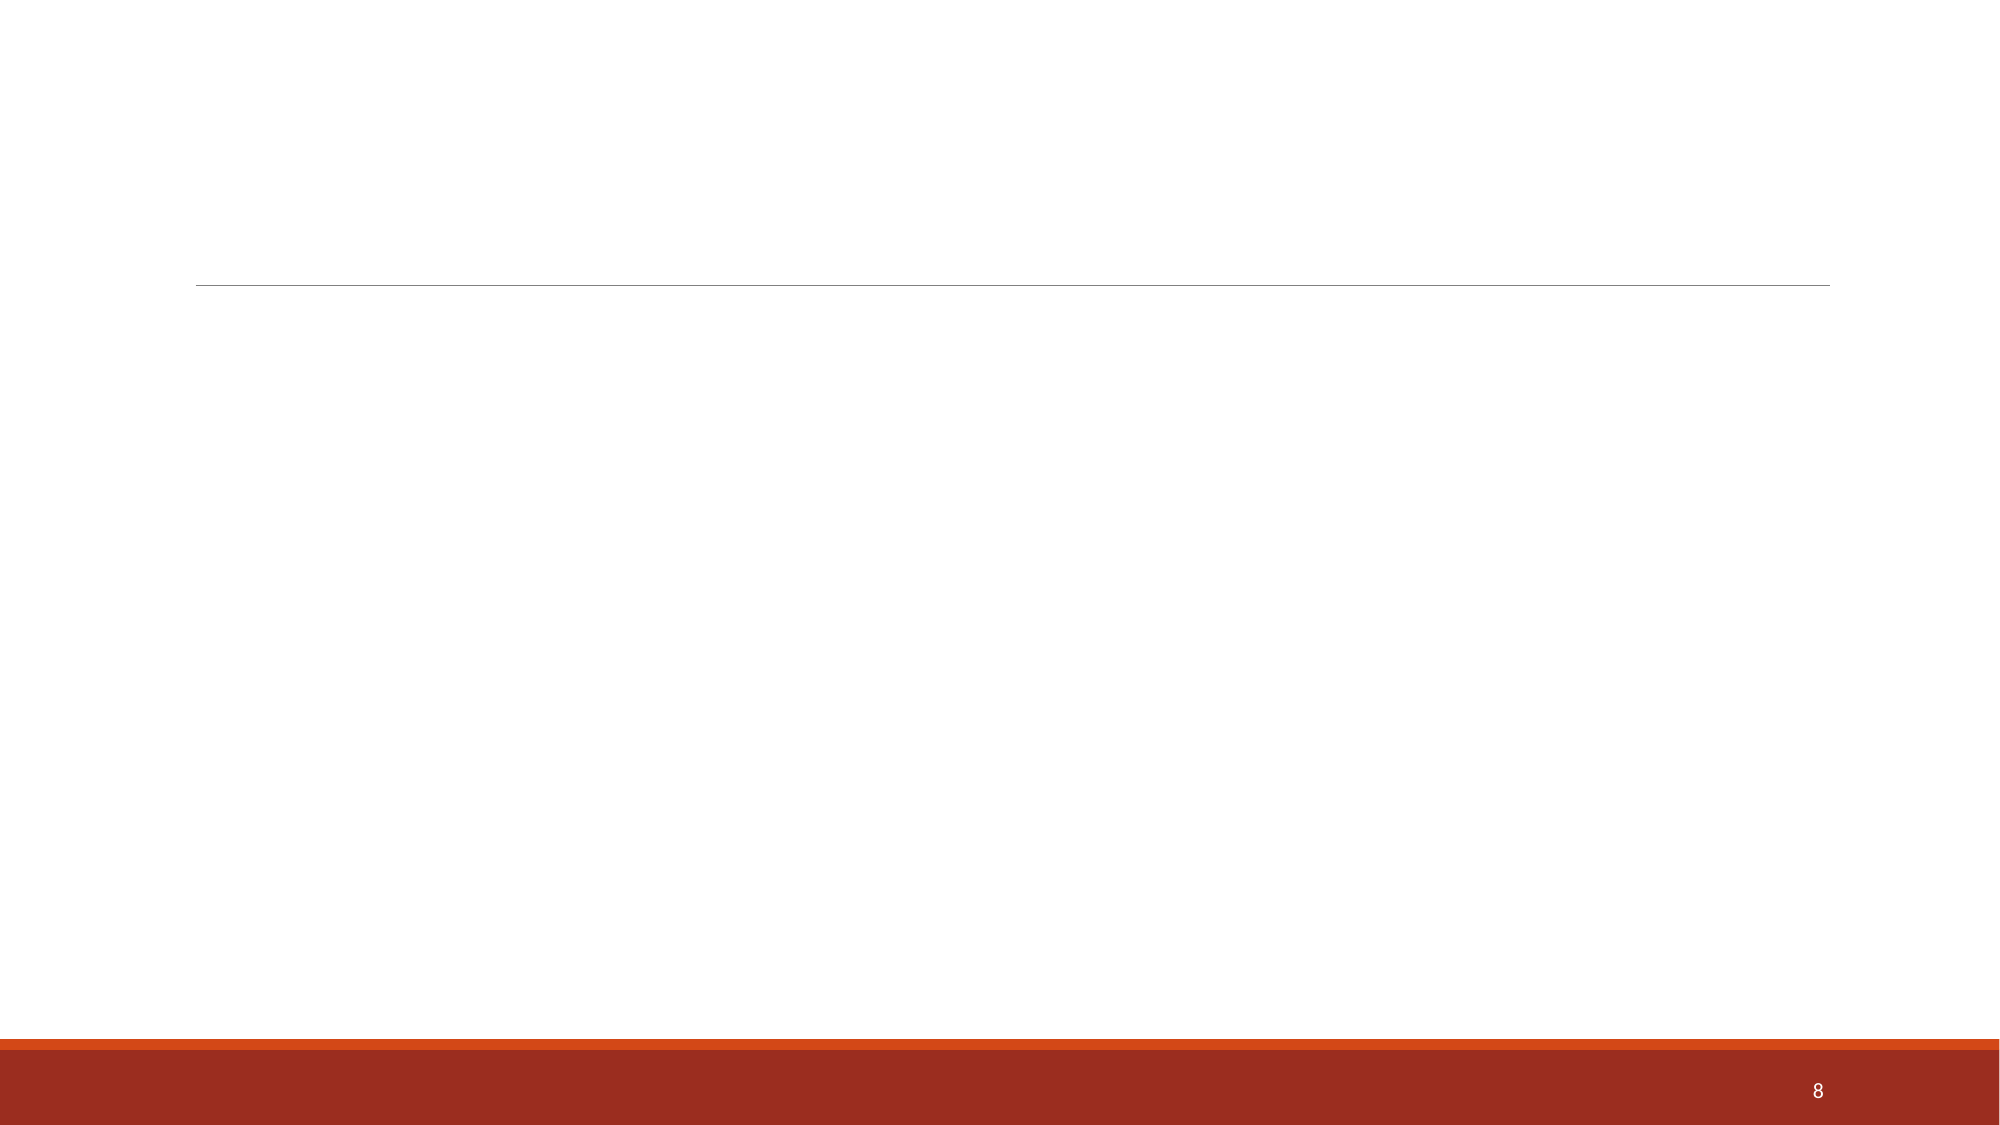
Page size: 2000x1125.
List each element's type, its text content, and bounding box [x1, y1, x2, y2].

slide_number 8 [1623, 1059, 1839, 1120]
